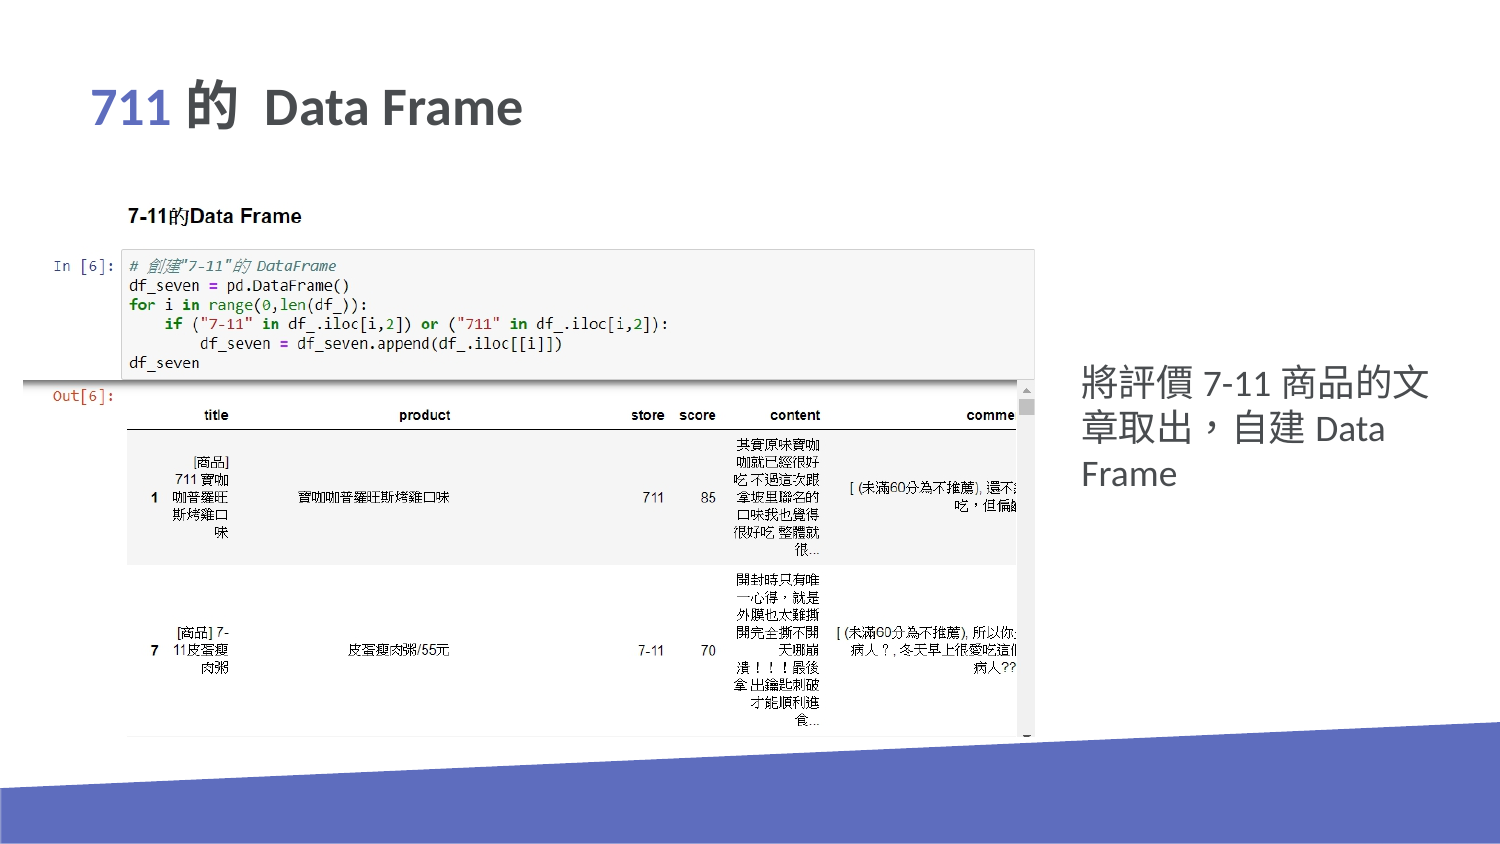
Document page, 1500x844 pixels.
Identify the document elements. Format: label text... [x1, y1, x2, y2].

title 711的 Data Frame [75, 33, 1425, 175]
picture [0, 0, 1500, 788]
text_box 將評價7-11商品的文章取出，自建Data Frame [1066, 351, 1477, 458]
